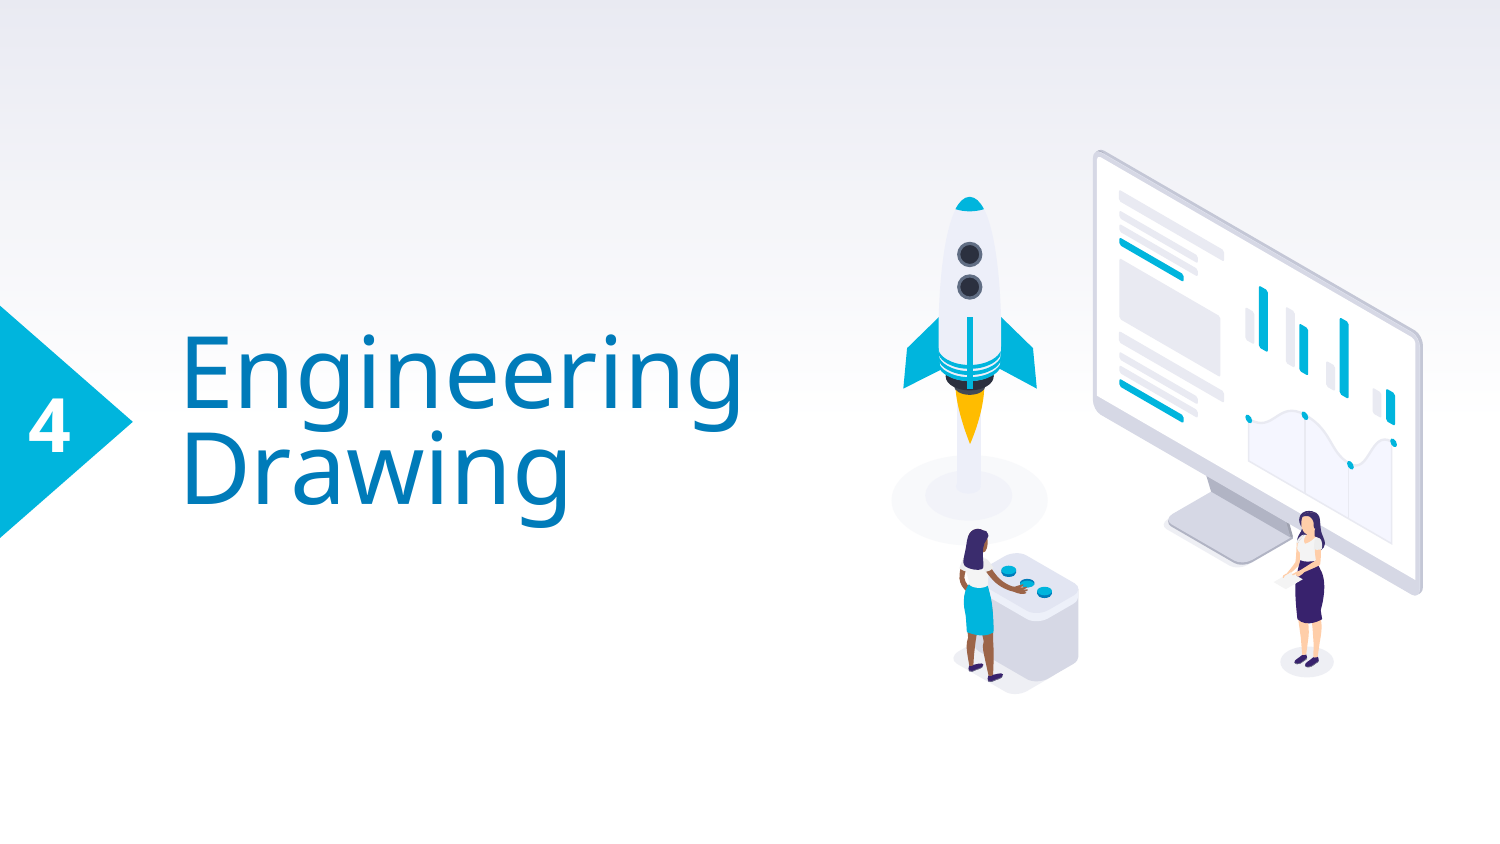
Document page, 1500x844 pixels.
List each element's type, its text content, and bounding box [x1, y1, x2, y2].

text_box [891, 149, 1424, 695]
text_box 4 [0, 306, 100, 540]
title Engineering Drawing [178, 333, 886, 524]
